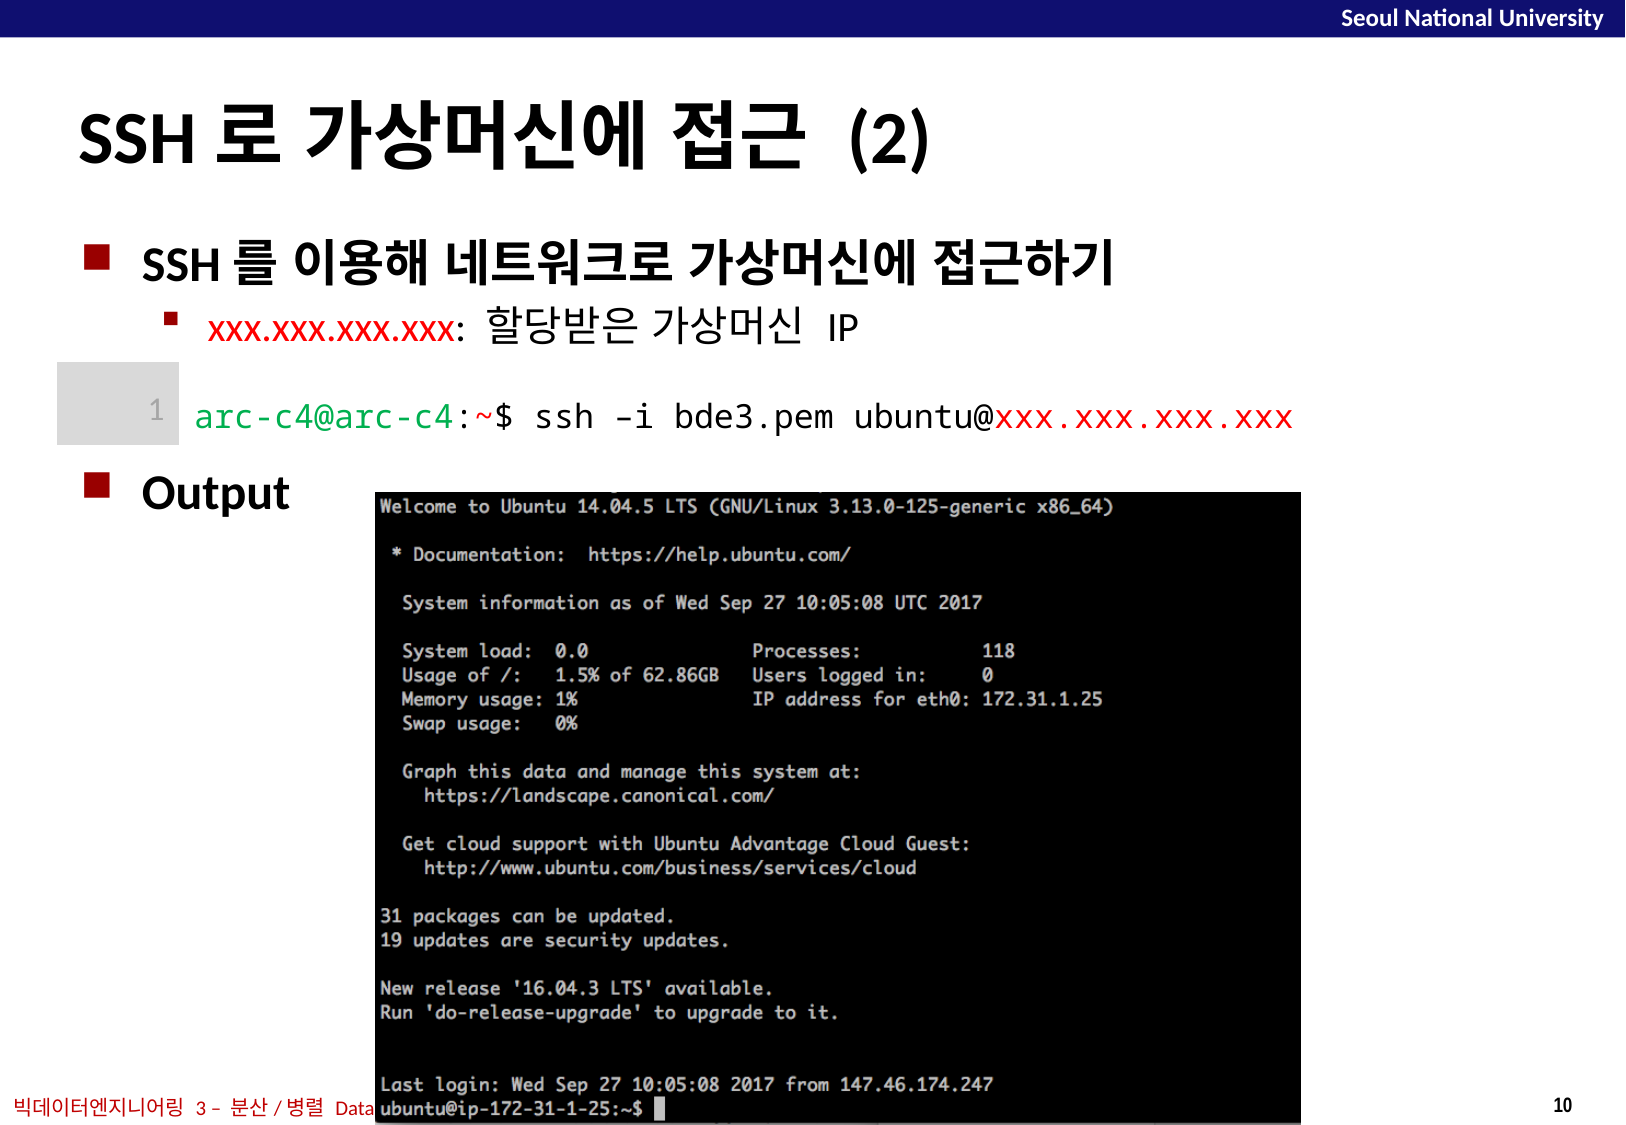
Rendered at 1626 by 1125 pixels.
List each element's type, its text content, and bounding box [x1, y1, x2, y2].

list SSH를 이용해 네트워크로 가상머신에 접근하기 xxx.xxx.xxx.xxx: 할당받은 가상머신 IP Output [70, 445, 1474, 1040]
picture [374, 492, 1301, 1125]
table_header arc-c4@arc-c4:~$ ssh –i bde3.pem ubuntu@xxx.xxx.xxx.xxx [179, 362, 1568, 445]
table_header 1 [57, 362, 179, 445]
title SSH로 가상머신에 접근 (2) [63, 71, 1413, 197]
list SSH를 이용해 네트워크로 가상머신에 접근하기 xxx.xxx.xxx.xxx: 할당받은 가상머신 IP Output [70, 223, 1474, 362]
